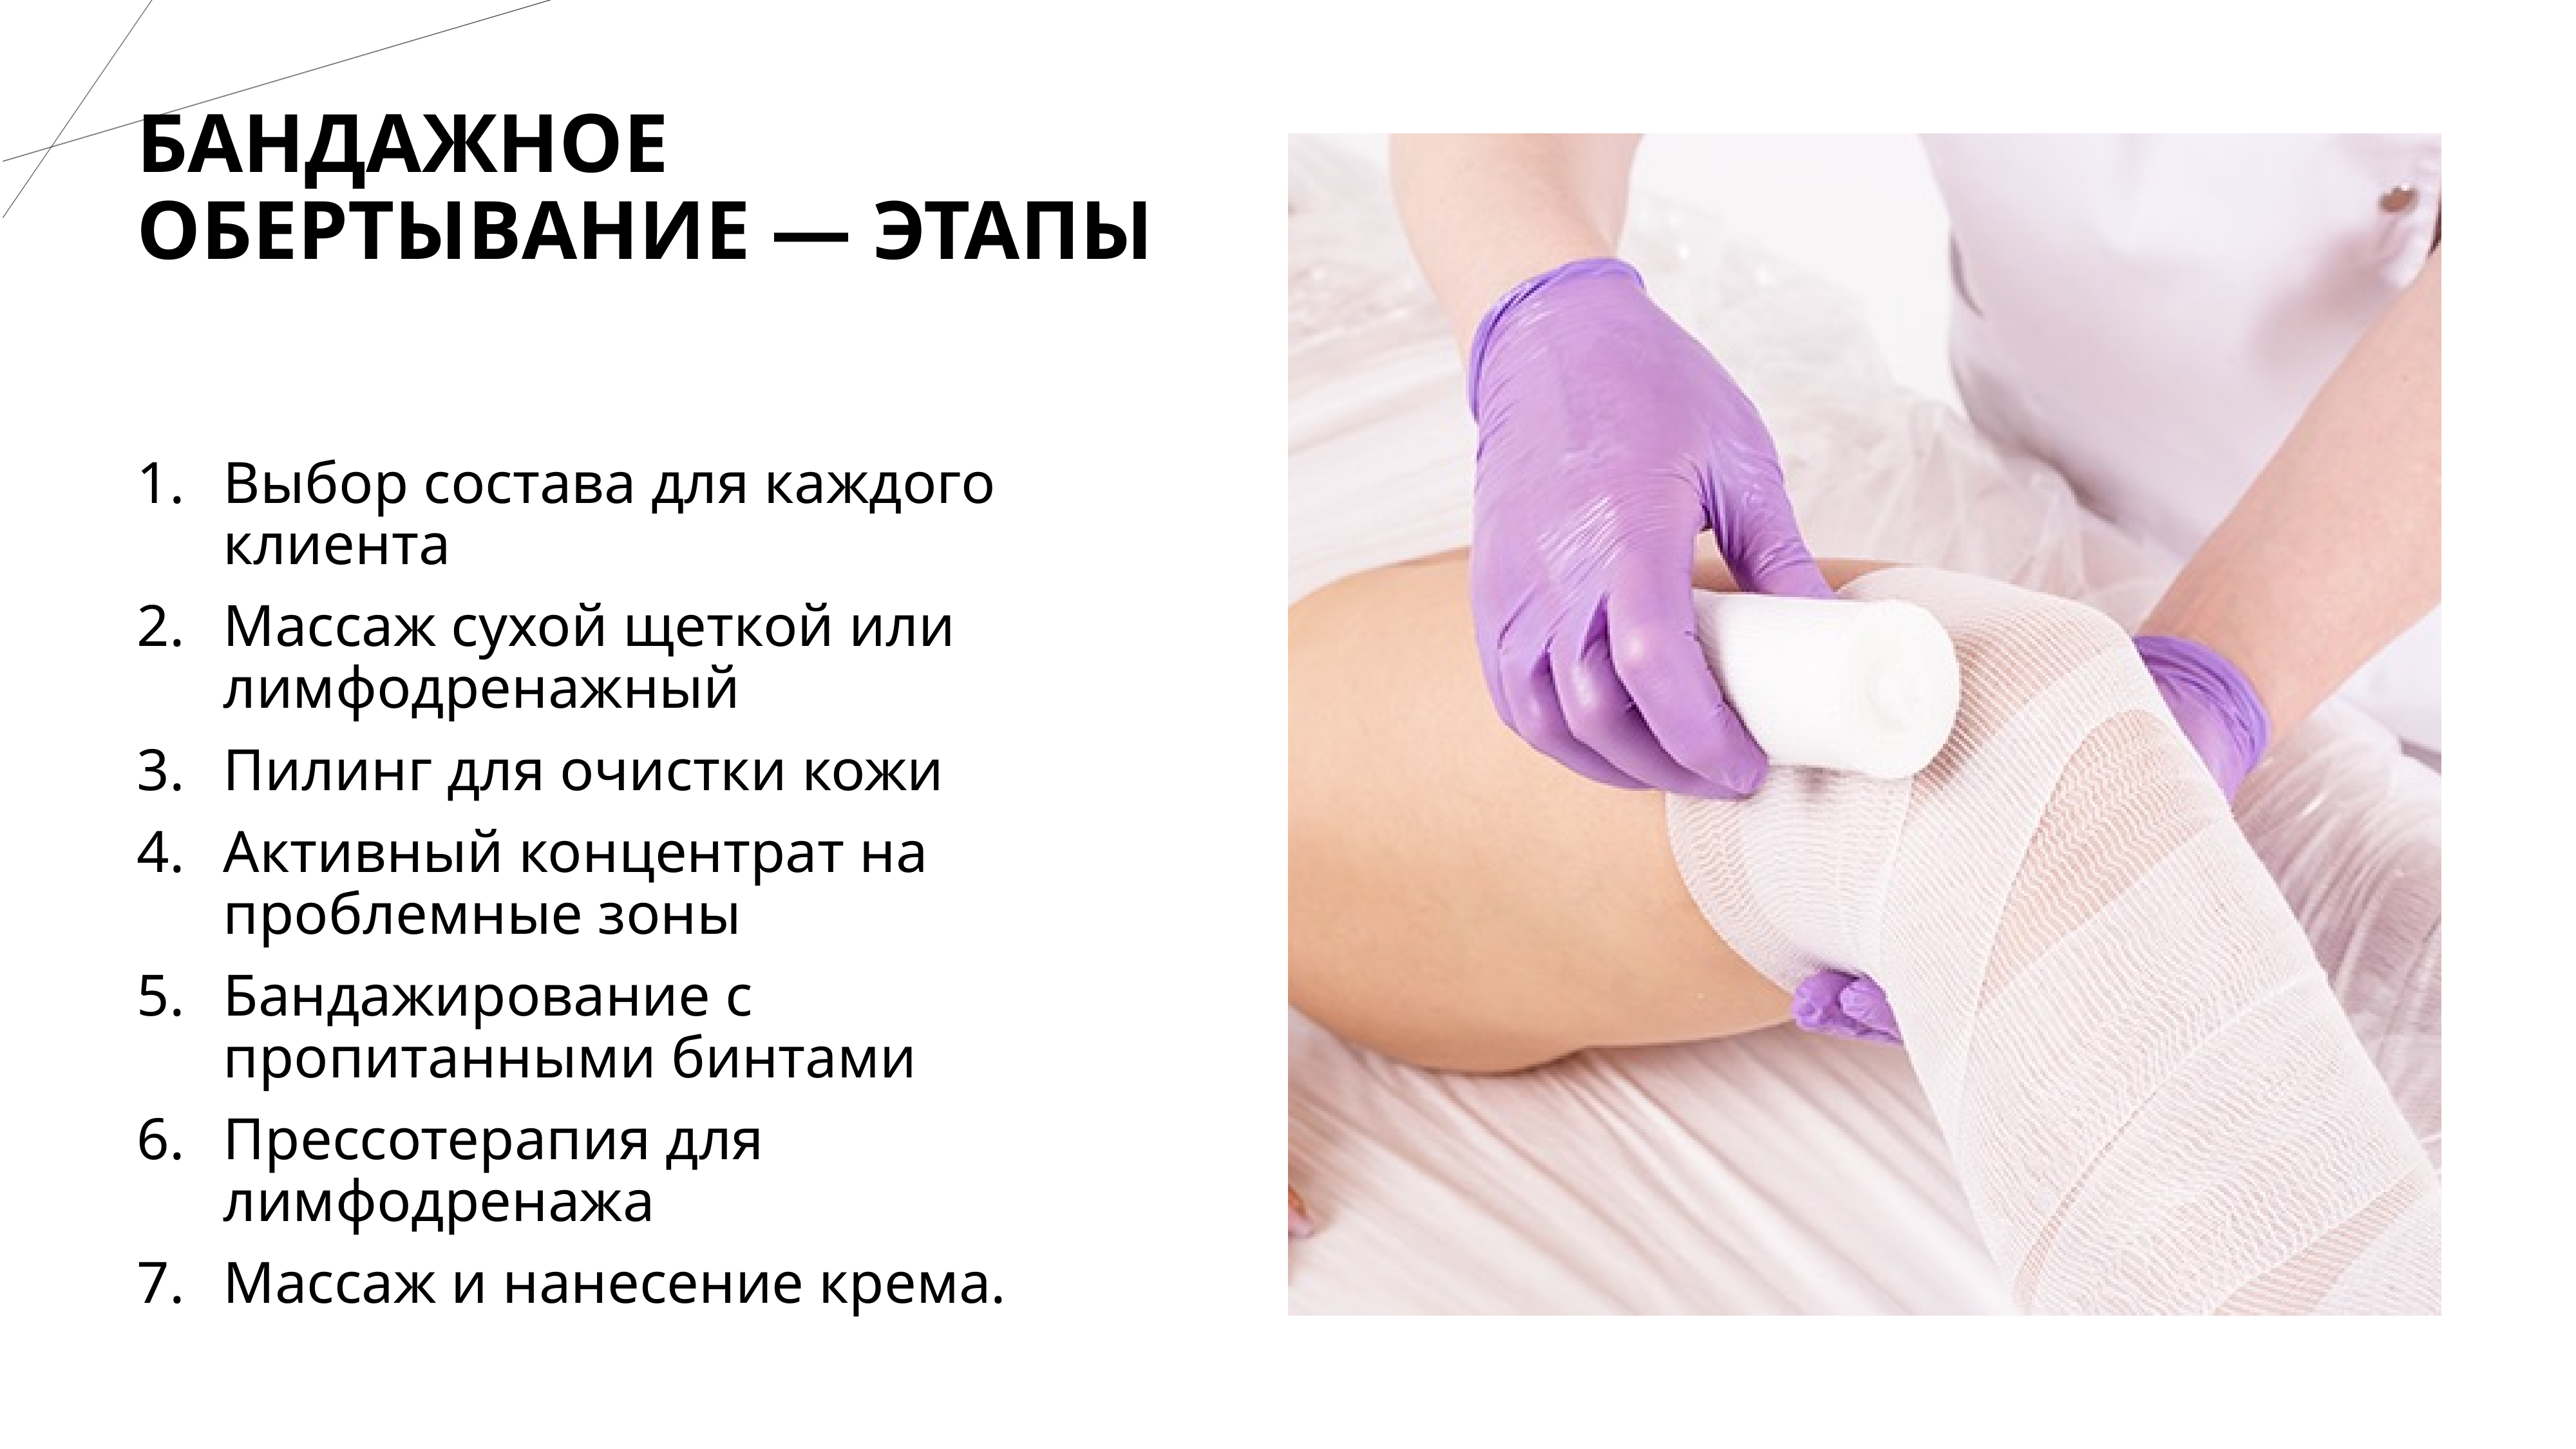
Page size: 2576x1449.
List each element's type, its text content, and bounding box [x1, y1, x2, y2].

picture [1285, 114, 2441, 1321]
title Бандажное обертывание — этапы [127, 114, 1285, 266]
list Выбор состава для каждого клиента Массаж сухой щеткой или лимфодренажный Пилинг для очистки кожи Активный концентрат на проблемные зоны Бандажирование с пропитанными бинтами Прессотерапия для лимфодренажа Массаж и нанесение крема. [127, 448, 1161, 1321]
picture [3, 0, 551, 218]
